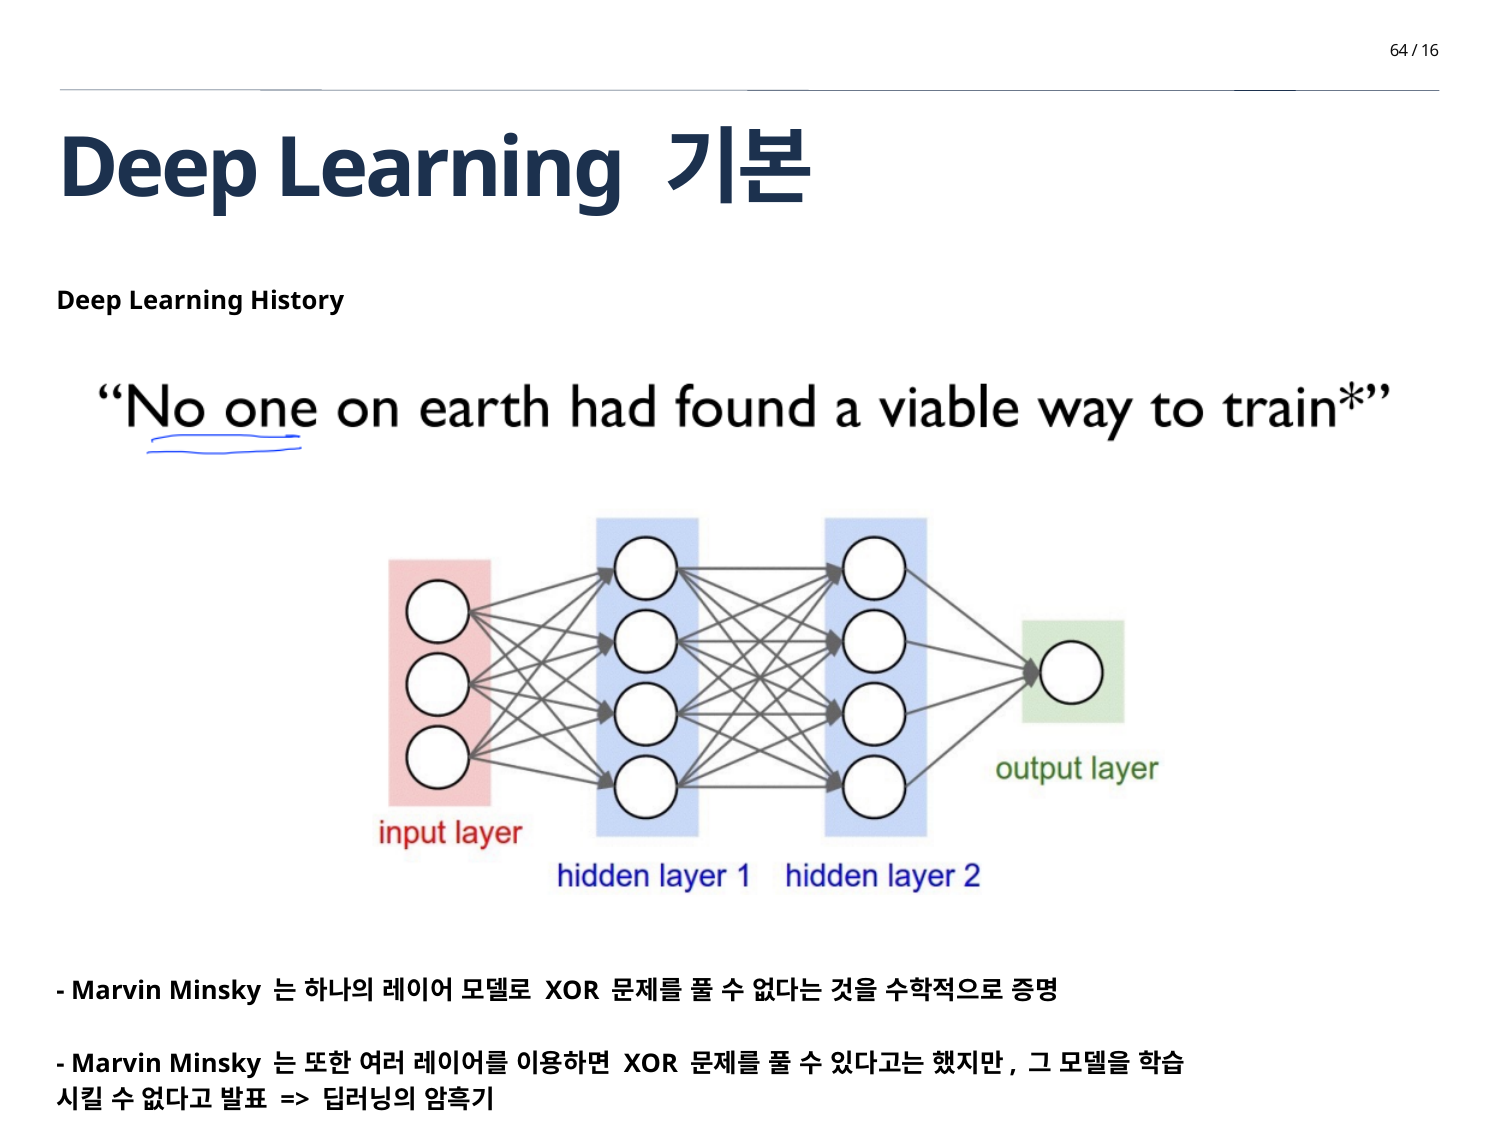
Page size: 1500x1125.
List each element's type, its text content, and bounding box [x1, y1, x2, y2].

text_box 64 / 16 [1193, 32, 1455, 70]
title Deep Learning 기본 [42, 114, 1191, 212]
picture [94, 360, 1405, 907]
text_box Deep Learning History - Marvin Minsky 는 하나의 레이어 모델로 XOR 문제를 풀 수 없다는 것을 수학적으로 증명 - Marvin Minsky 는 또한 여러 레이어를 이용하면 XOR 문제를 풀 수 있다고는 했지만, 그 모델을 학습 시킬 수 없다고 발표 => 딥러닝의 암흑기 [41, 276, 1454, 1125]
